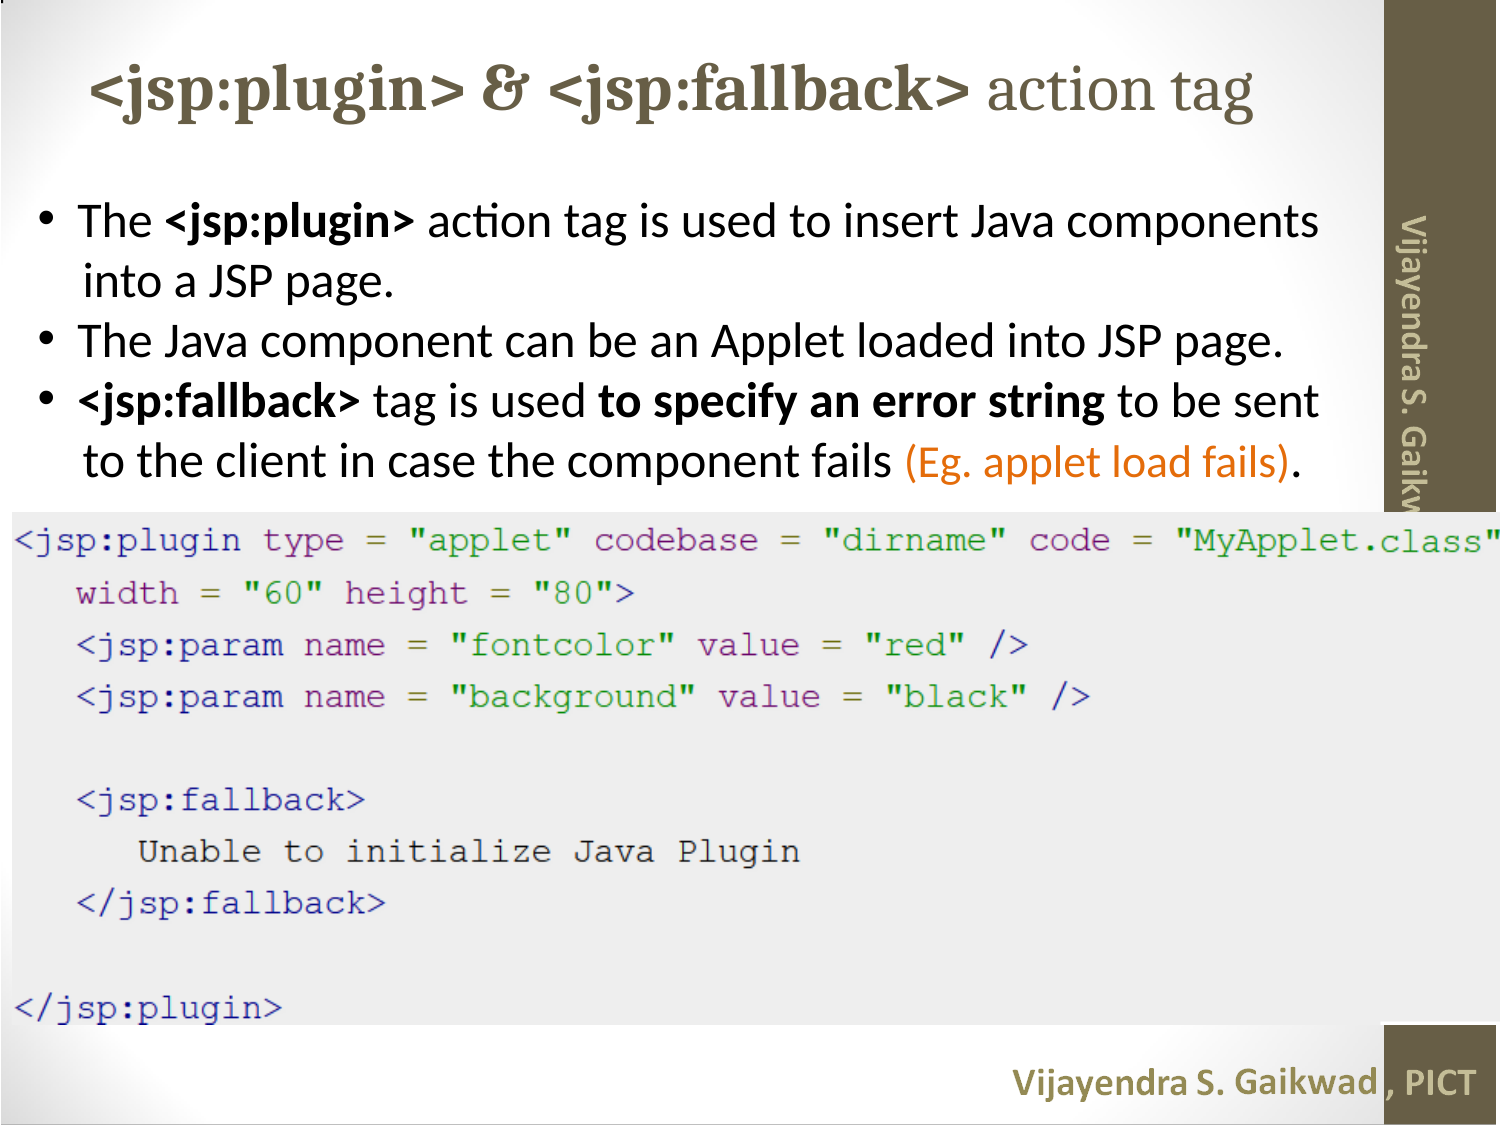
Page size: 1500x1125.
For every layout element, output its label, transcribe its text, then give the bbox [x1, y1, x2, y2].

title <jsp:plugin> & <jsp:fallback> action tag [87, 44, 1388, 125]
picture [0, 0, 1500, 1125]
list The <jsp:plugin> action tag is used to insert Java components into a JSP page. The Java component can be an Applet loaded into JSP page. <jsp:fallback> tag is used to specify an error string to be sent to the client in case the component fails (Eg. applet load fails). [37, 187, 1350, 491]
